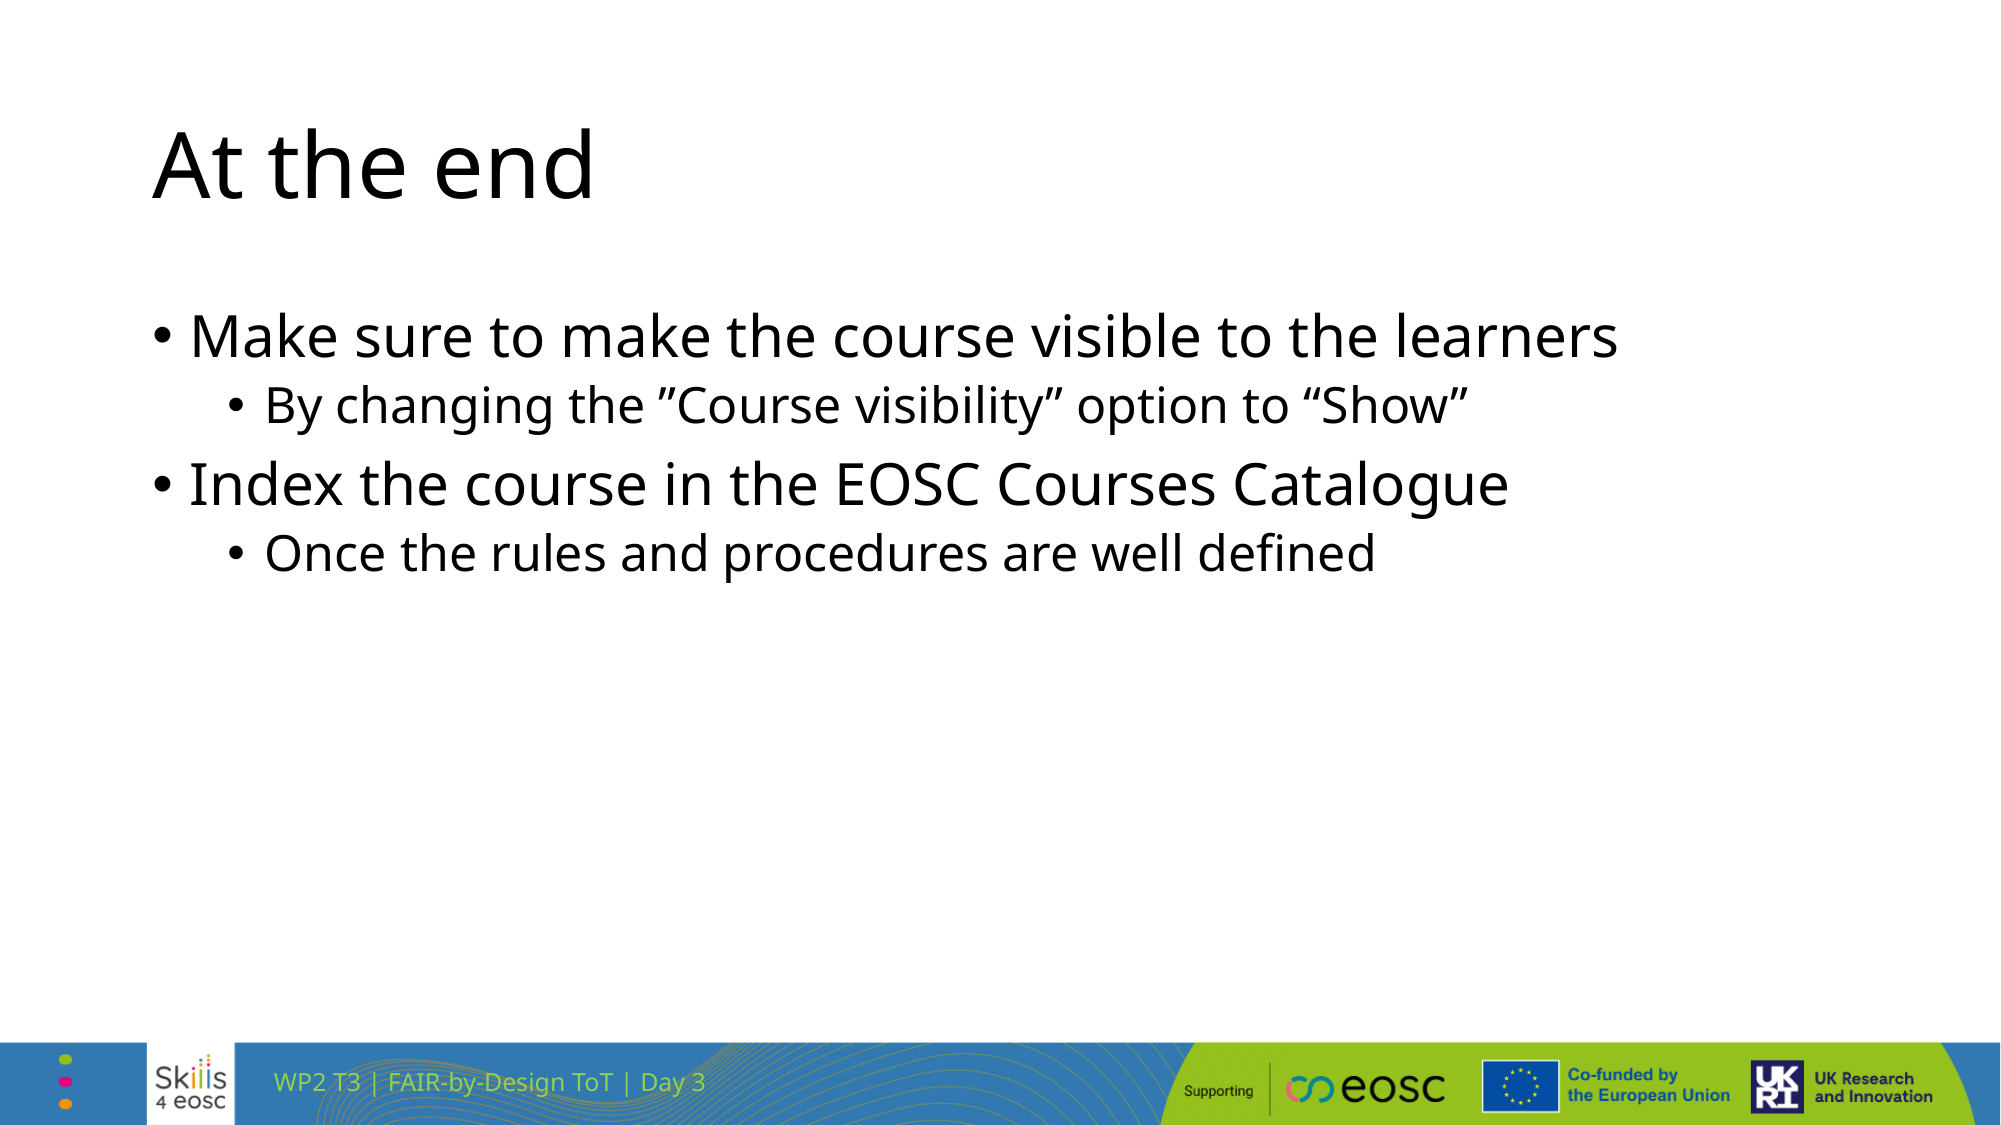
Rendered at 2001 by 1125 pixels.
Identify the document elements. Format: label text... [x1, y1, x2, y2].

title At the end [137, 59, 1863, 278]
footer WP2 T3 | FAIR-by-Design ToT | Day 3 [258, 1052, 1140, 1112]
list Make sure to make the course visible to the learners By changing the ”Course visibility” option to “Show” Index the course in the EOSC Courses Catalogue Once the rules and procedures are well defined [137, 299, 1863, 1014]
picture [0, 0, 2001, 1125]
